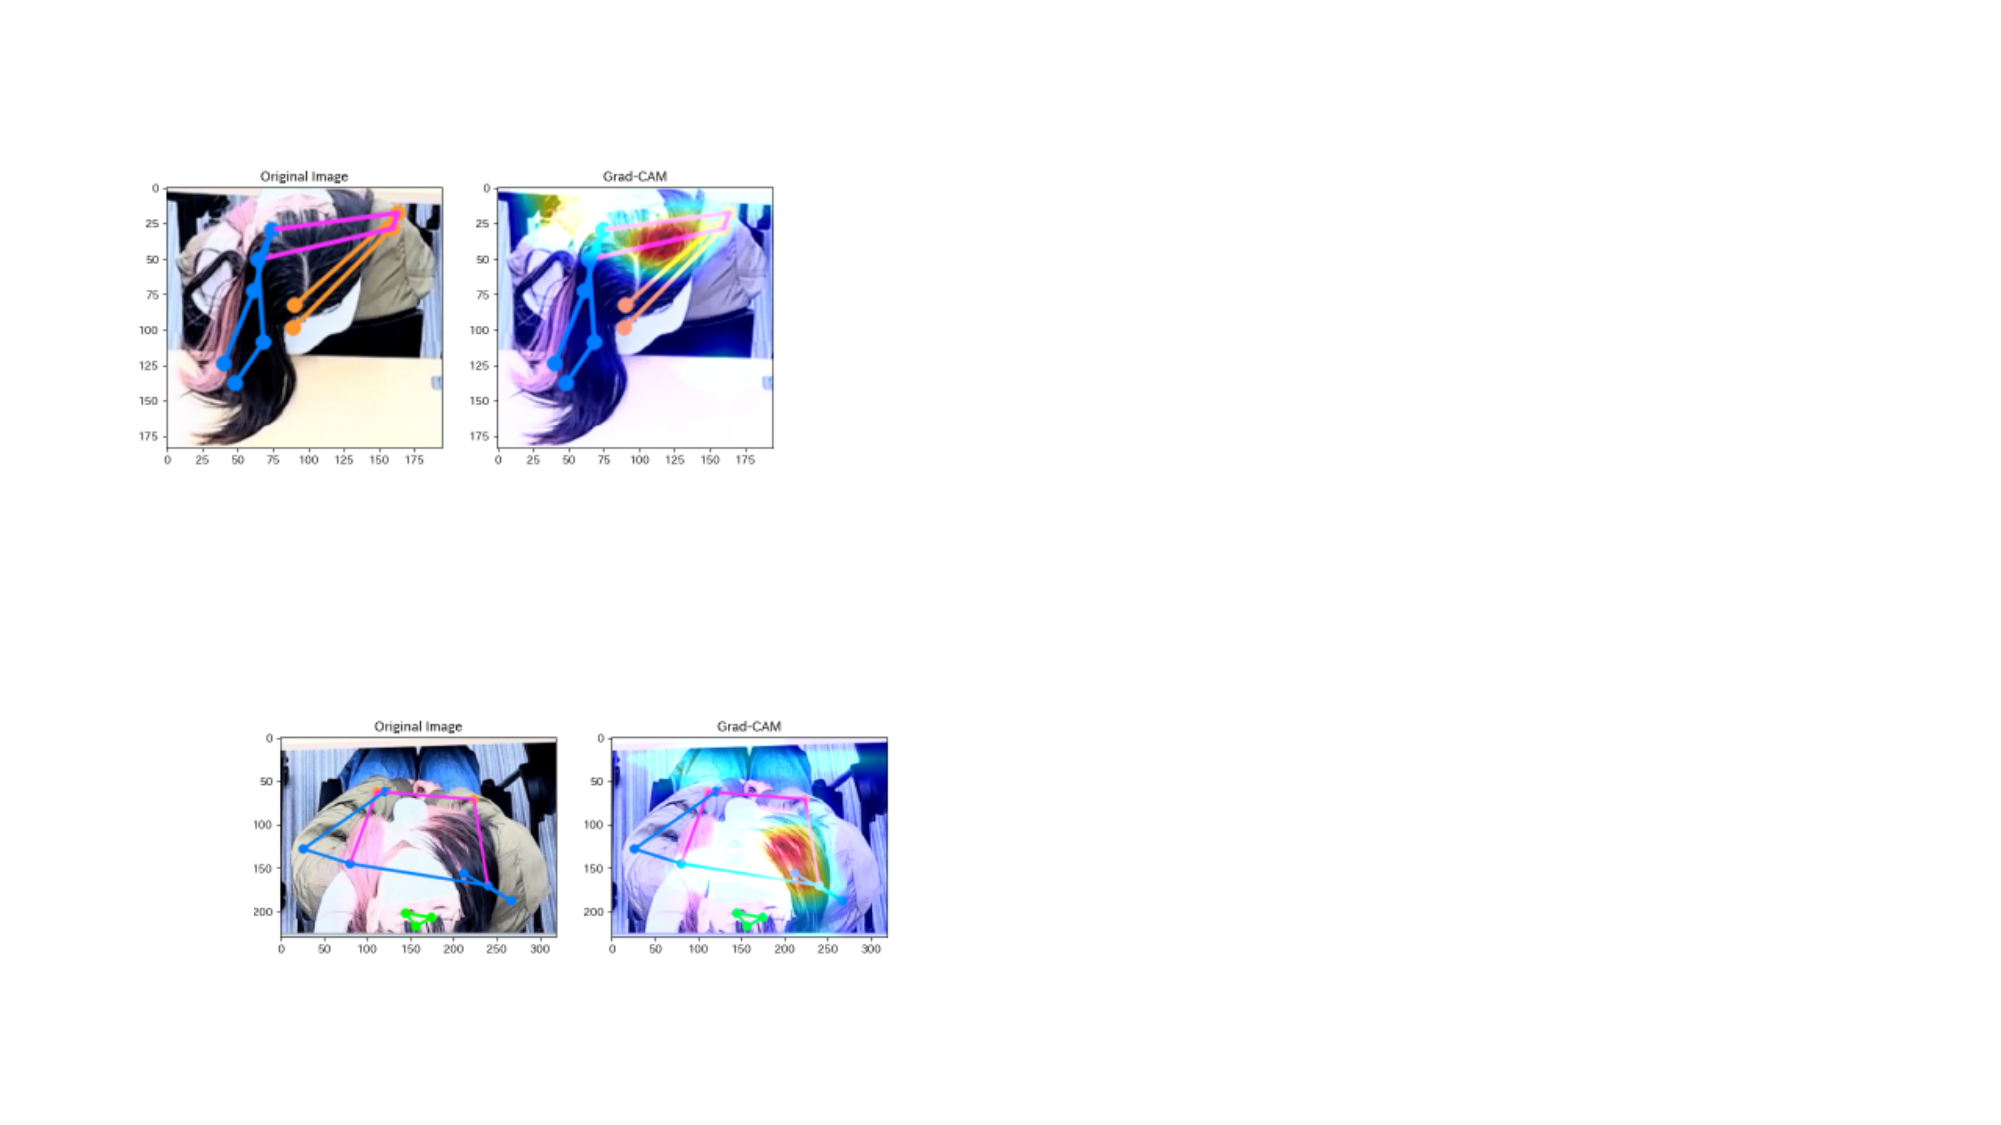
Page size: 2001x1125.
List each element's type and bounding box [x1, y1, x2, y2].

picture [137, 168, 788, 471]
list [254, 718, 896, 957]
